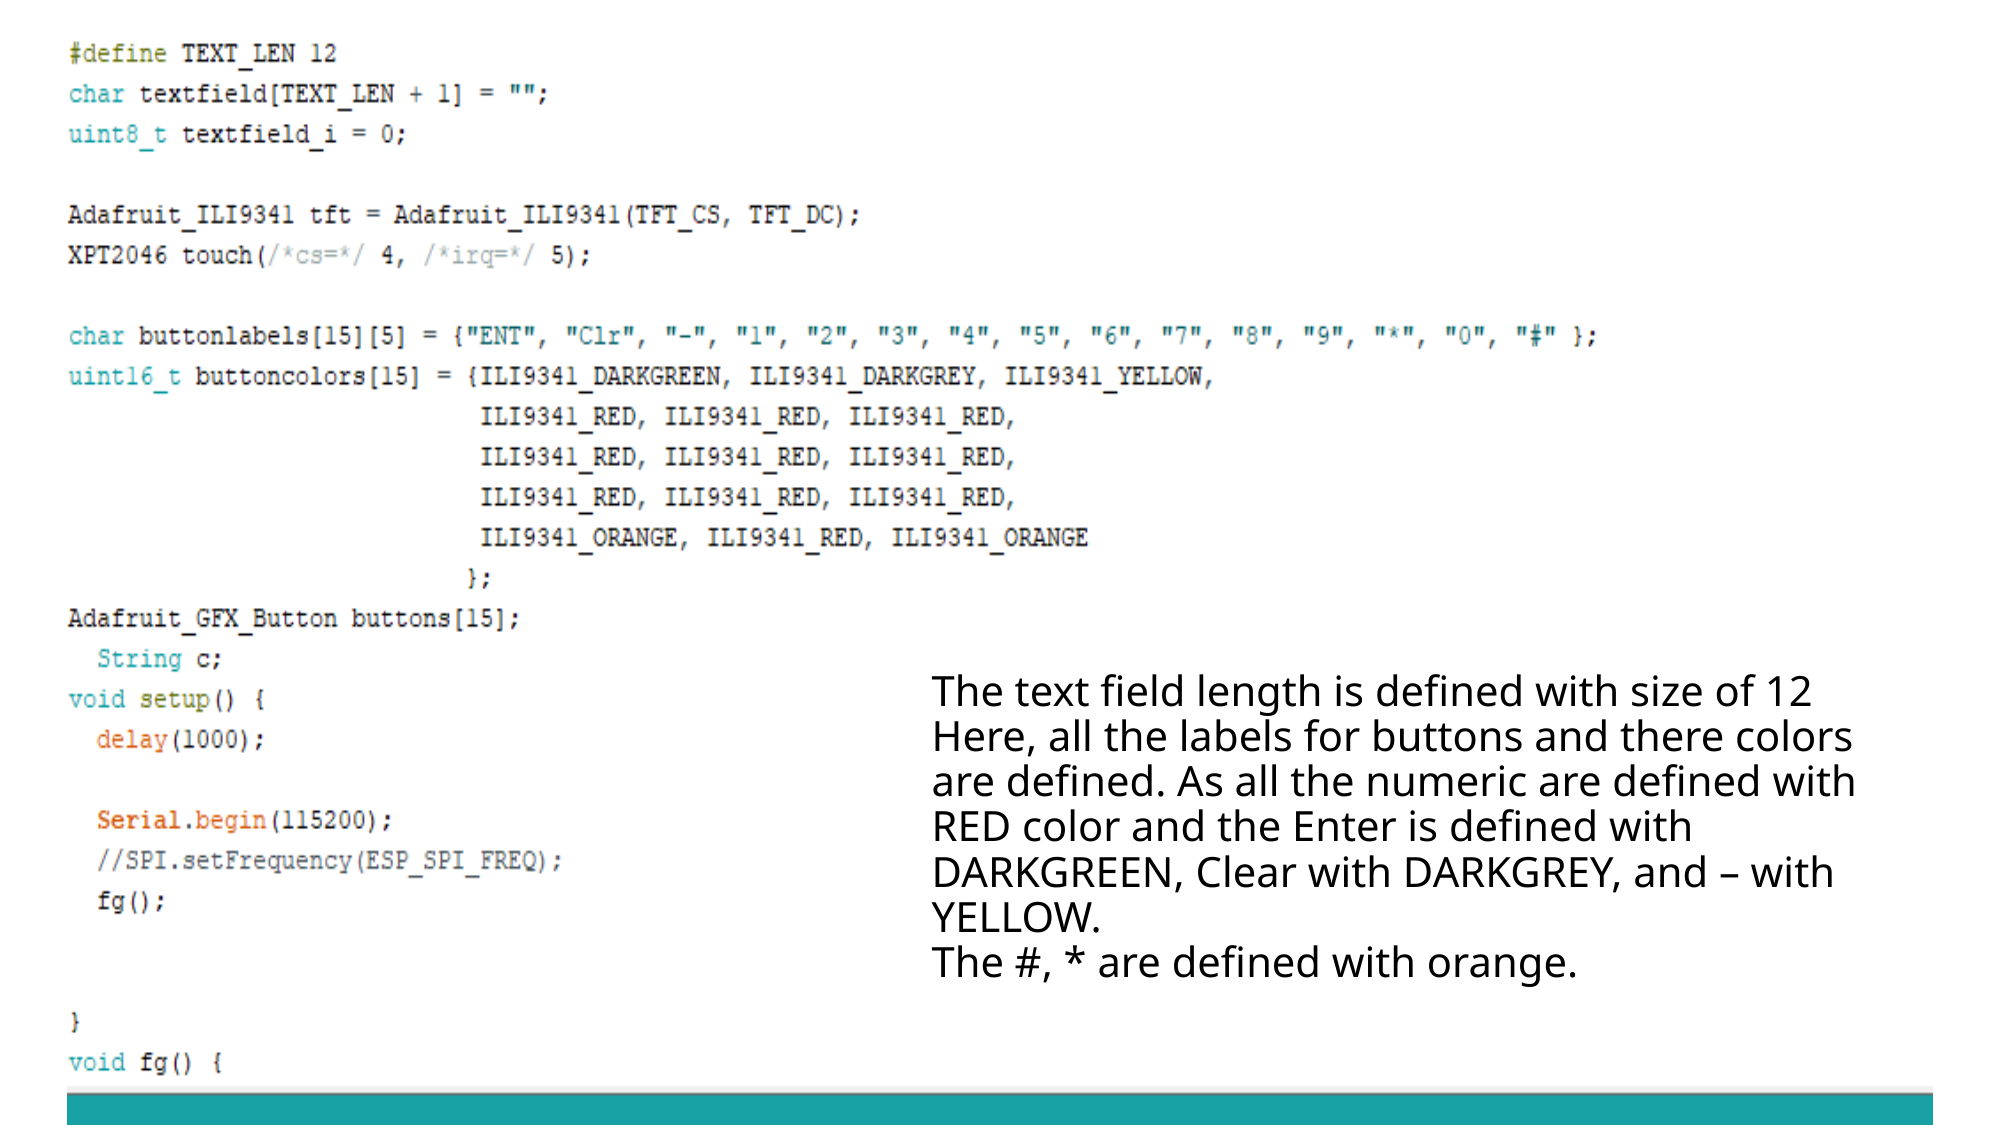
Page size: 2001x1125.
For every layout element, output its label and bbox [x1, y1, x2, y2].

picture [67, 40, 1933, 1125]
